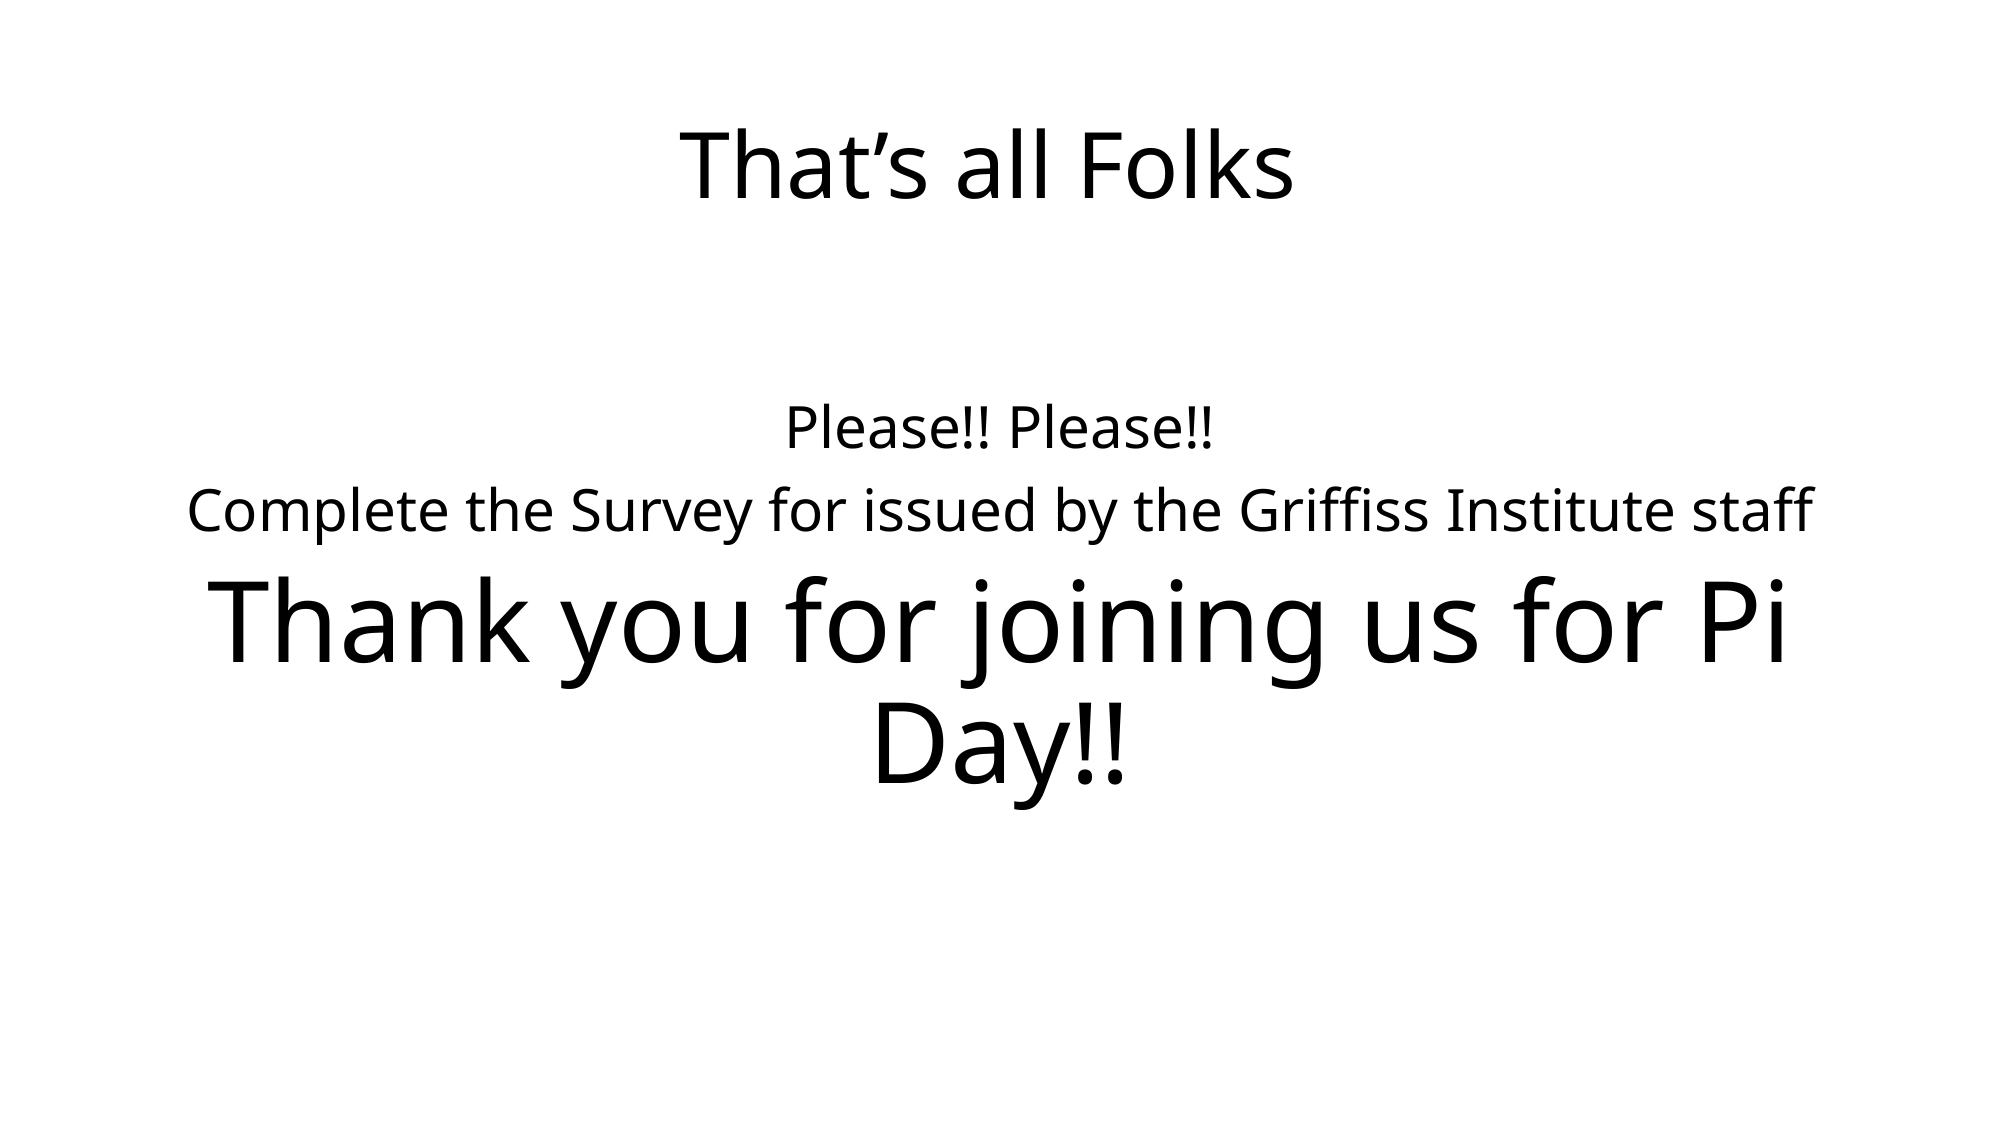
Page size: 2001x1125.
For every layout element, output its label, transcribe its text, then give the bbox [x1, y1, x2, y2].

title That’s all Folks [137, 59, 1863, 278]
list Please!! Please!! Complete the Survey for issued by the Griffiss Institute staff Thank you for joining us for Pi Day!! [137, 299, 1863, 1014]
